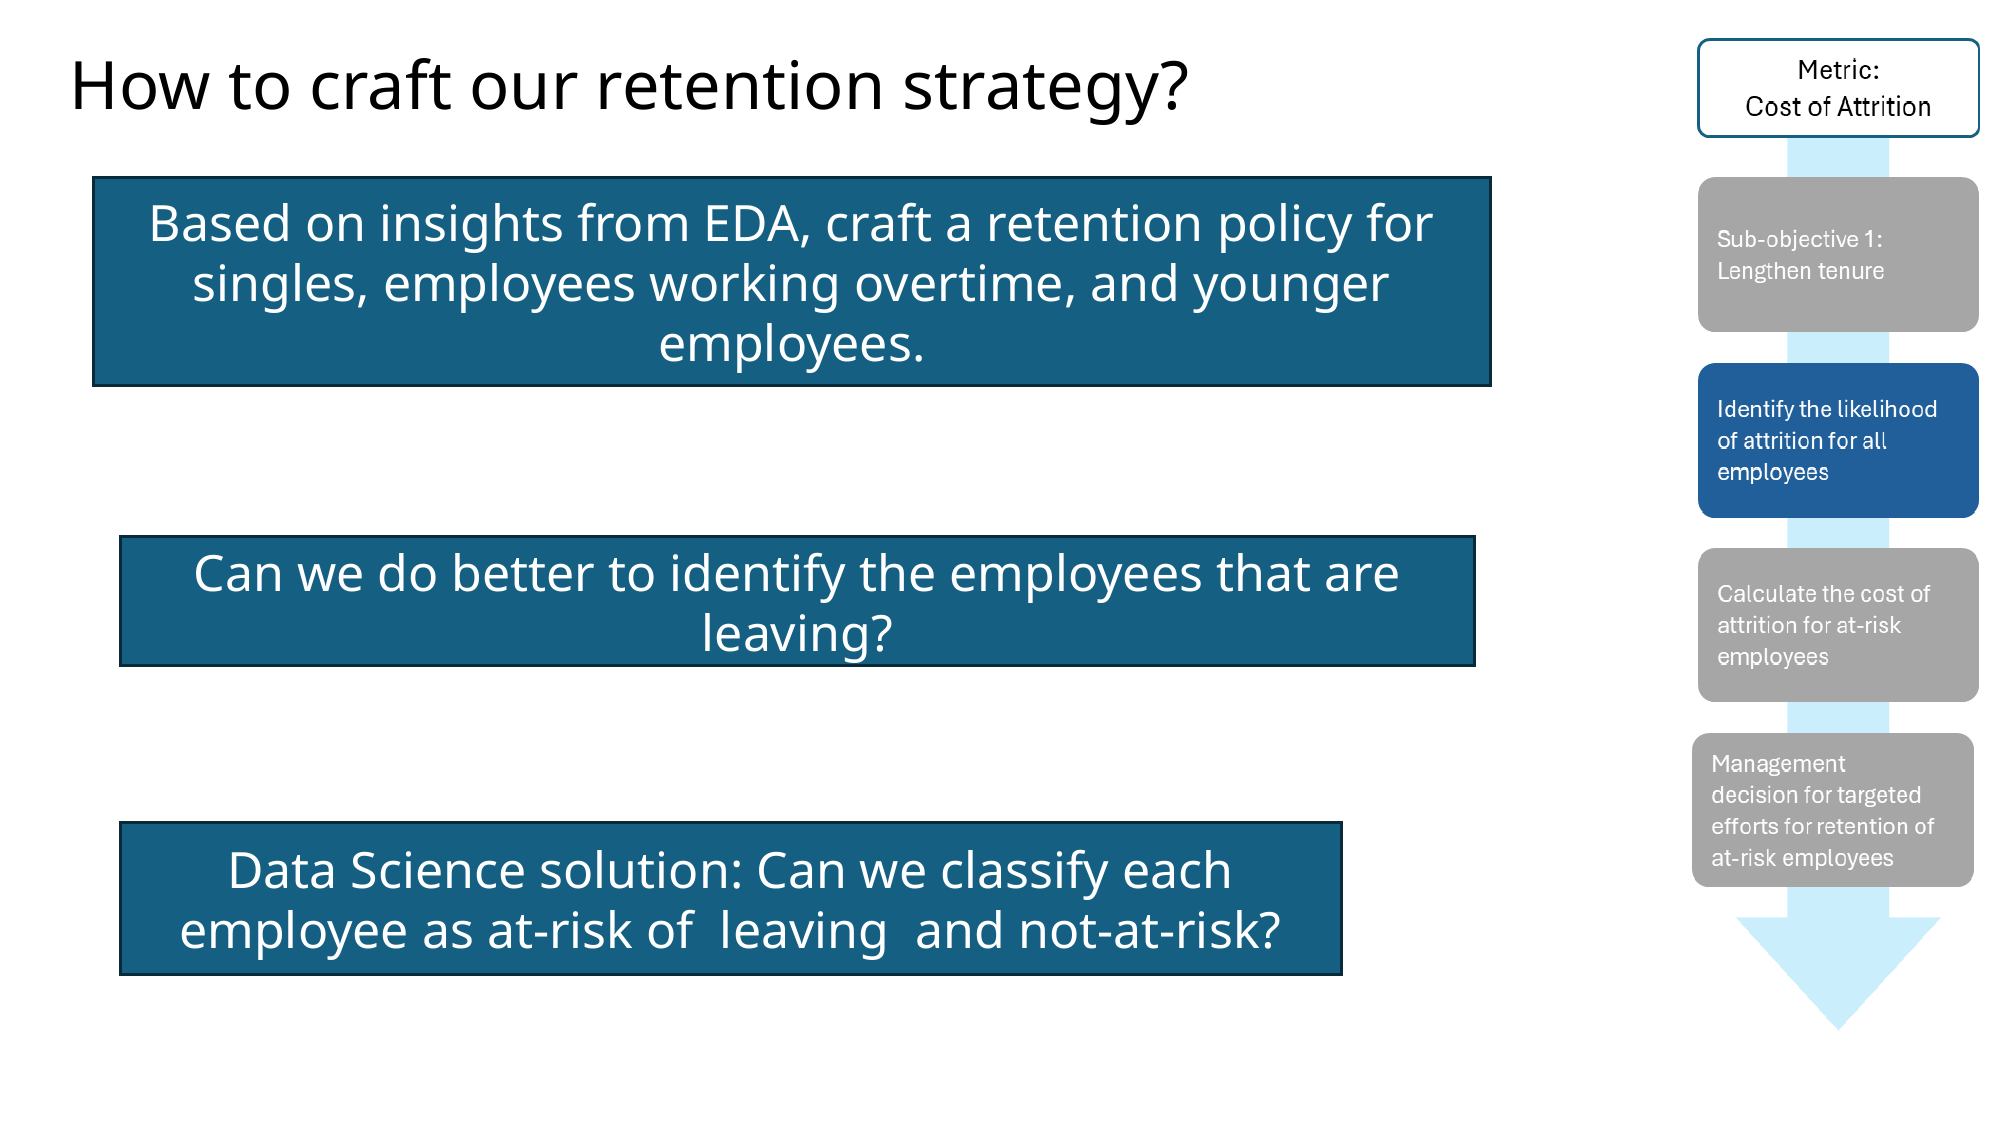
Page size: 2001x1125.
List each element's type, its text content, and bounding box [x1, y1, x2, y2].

picture [1692, 38, 1981, 1031]
title How to craft our retention strategy? [54, 37, 1833, 138]
list [54, 134, 1660, 1072]
text_box Based on insights from EDA, craft a retention policy for singles, employees working overtime, and younger employees. [92, 176, 1492, 387]
text_box Can we do better to identify the employees that are leaving? [119, 535, 1476, 667]
text_box Data Science solution: Can we classify each employee as at-risk of leaving and not-at-risk? [119, 821, 1343, 976]
